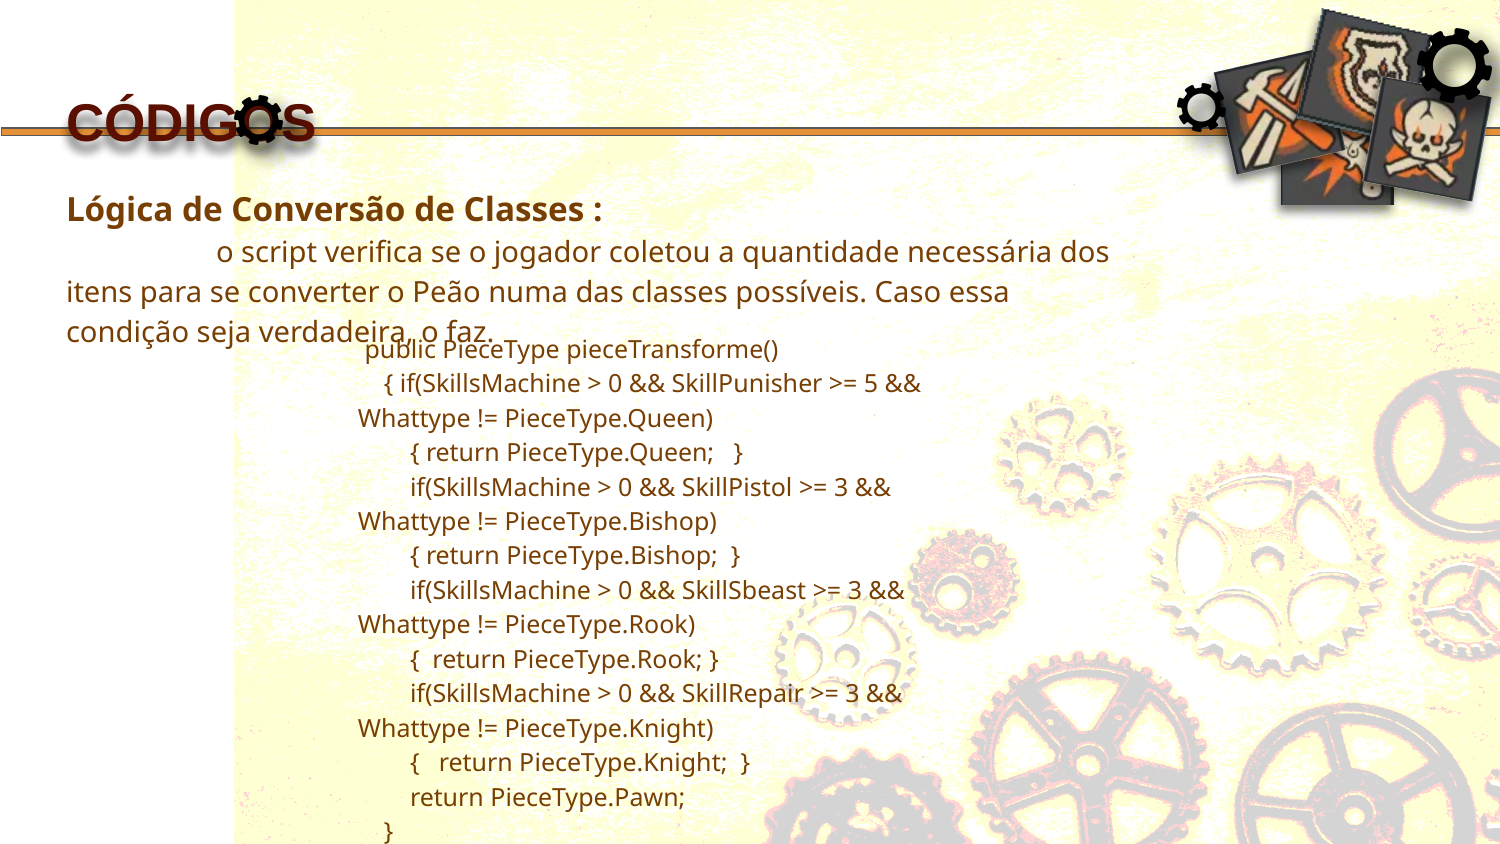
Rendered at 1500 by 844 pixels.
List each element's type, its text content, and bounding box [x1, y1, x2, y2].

list Lógica de Conversão de Classes : o script verifica se o jogador coletou a quantidade necessária dos itens para se converter o Peão numa das classes possíveis. Caso essa condição seja verdadeira, o faz. [51, 185, 229, 815]
title CÓDIGOS [51, 72, 229, 167]
picture [234, 0, 1500, 844]
text_box [1, 128, 42, 136]
